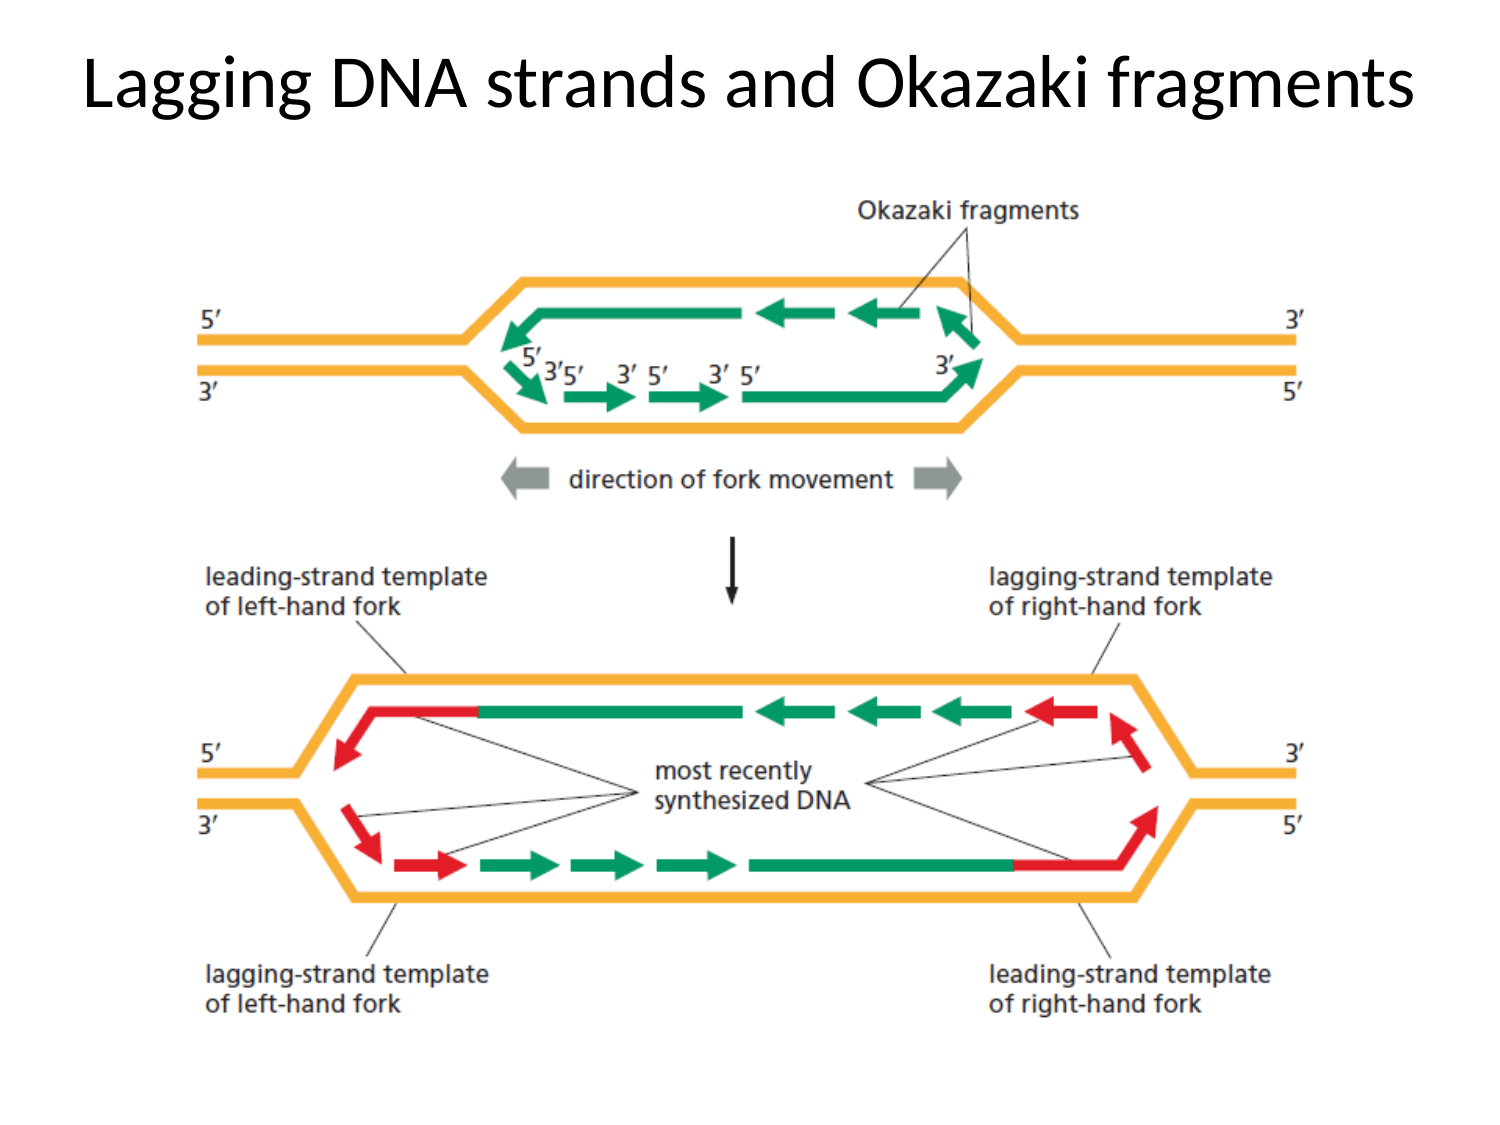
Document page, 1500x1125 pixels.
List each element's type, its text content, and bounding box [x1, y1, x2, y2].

picture [174, 149, 1326, 1052]
text_box Lagging DNA strands and Okazaki fragments [0, 24, 1500, 130]
